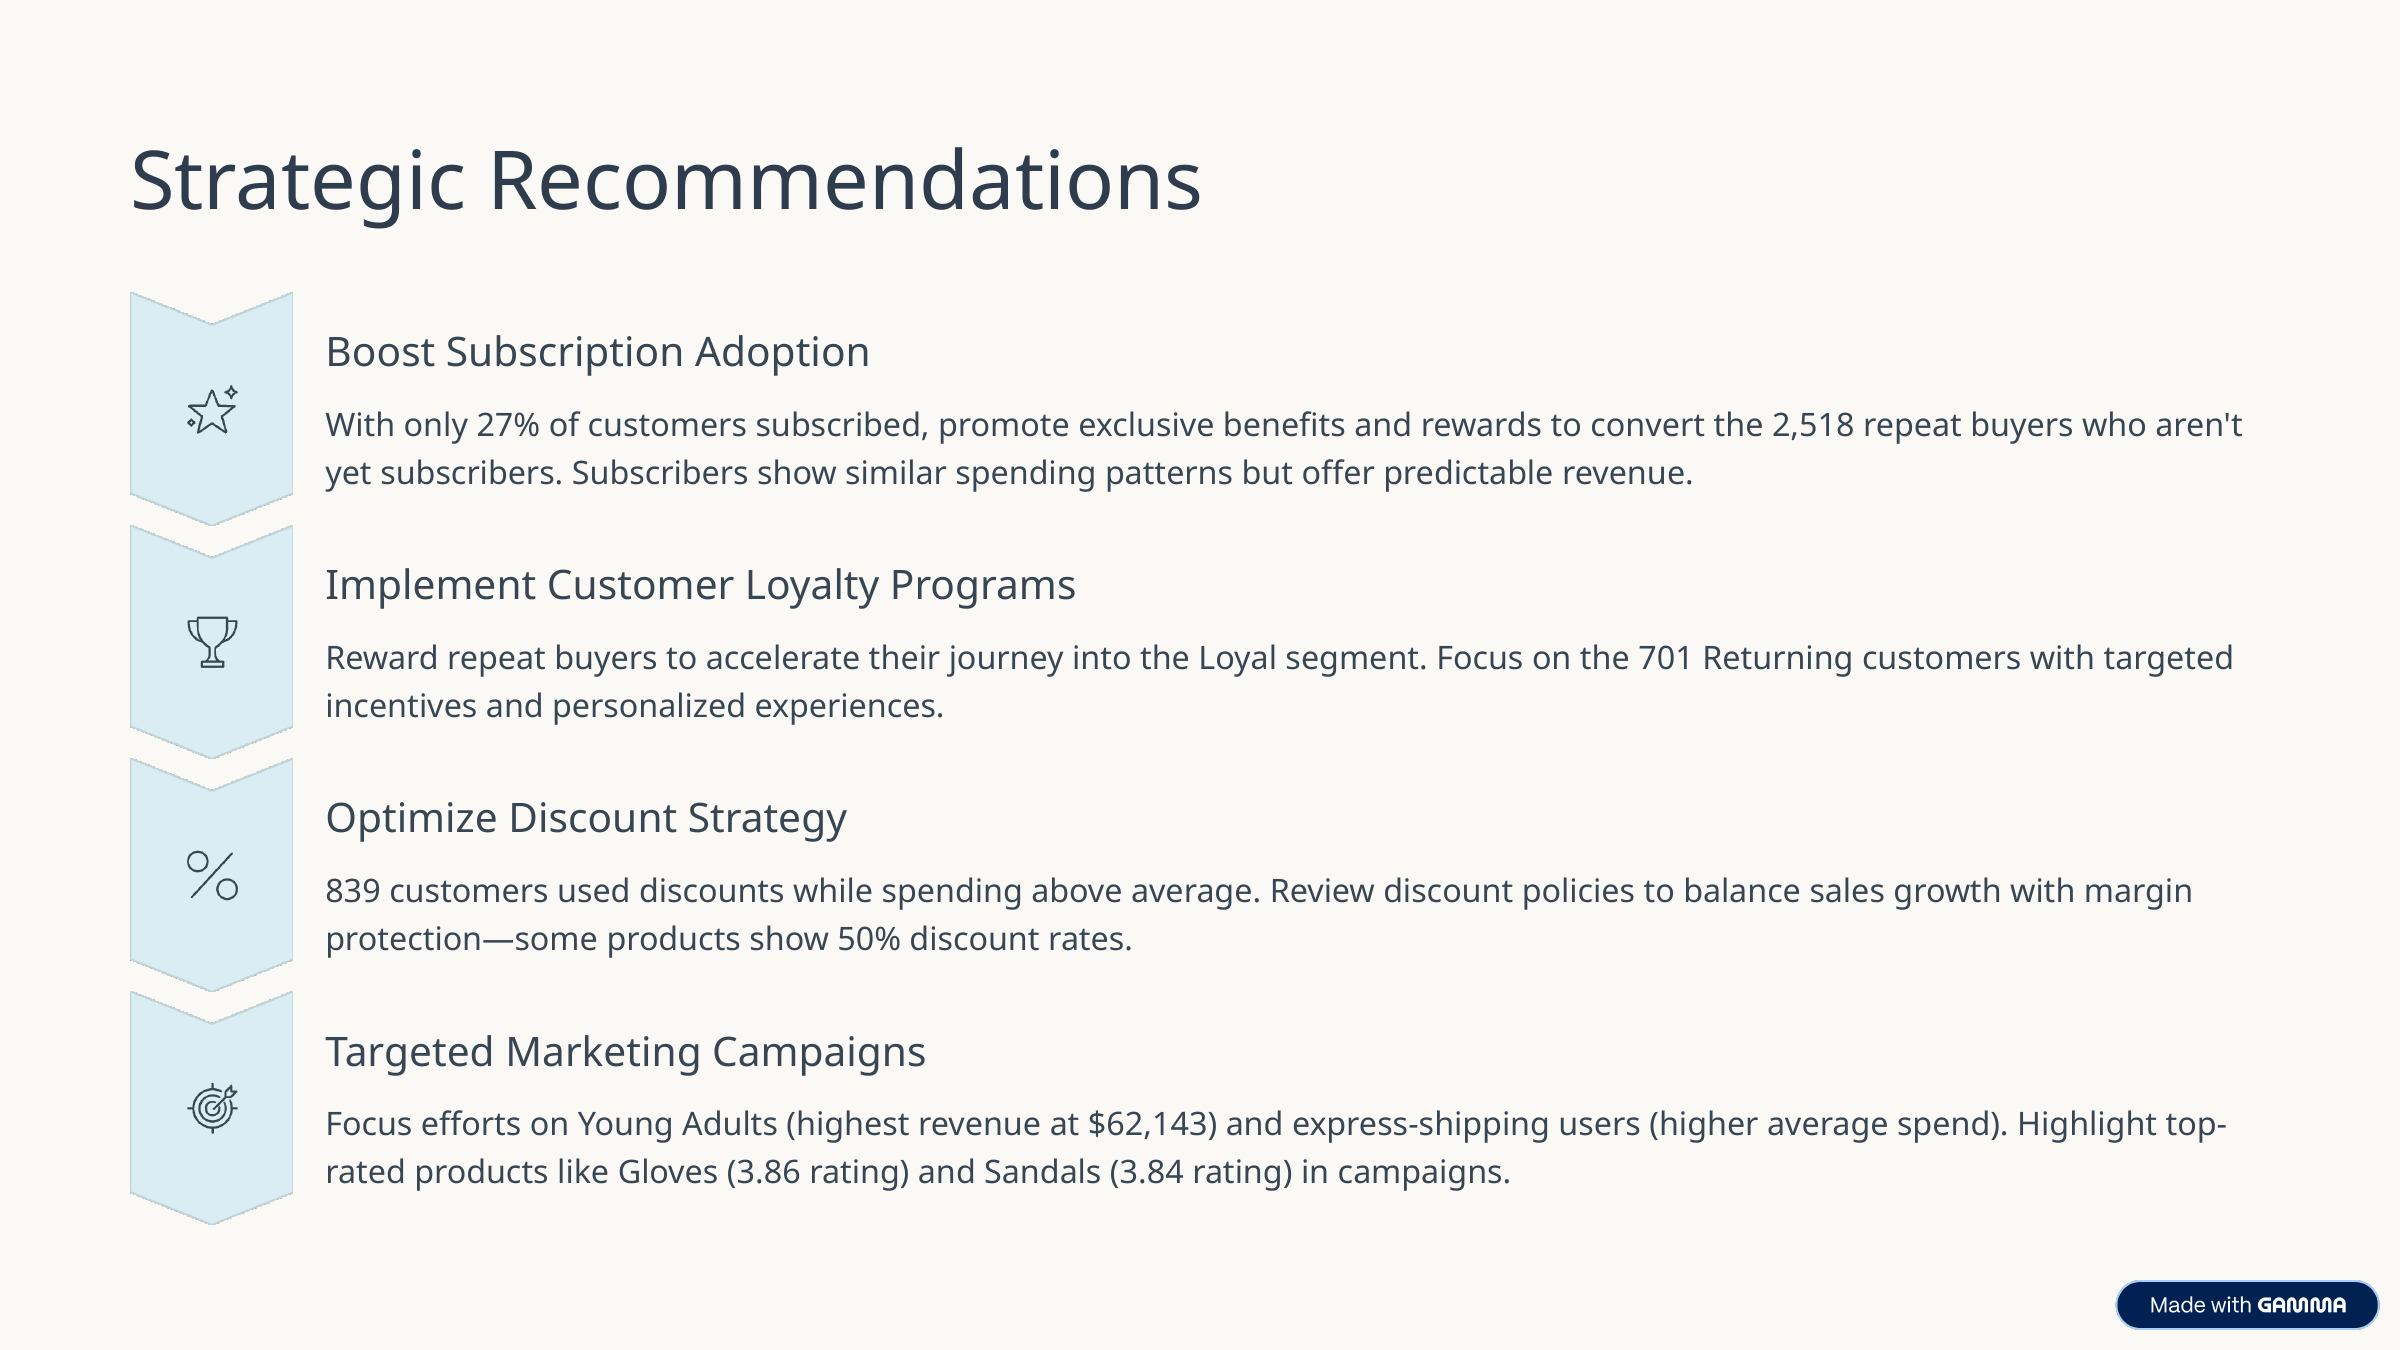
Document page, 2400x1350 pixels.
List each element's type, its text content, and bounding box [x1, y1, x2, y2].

text_box Implement Customer Loyalty Programs [325, 557, 1056, 609]
text_box With only 27% of customers subscribed, promote exclusive benefits and rewards to convert the 2,518 repeat buyers who aren't yet subscribers. Subscribers show similar spending patterns but offer predictable revenue. [325, 395, 2270, 493]
text_box Strategic Recommendations [130, 125, 1188, 227]
text_box Reward repeat buyers to accelerate their journey into the Loyal segment. Focus on the 701 Returning customers with targeted incentives and personalized experiences. [325, 628, 2270, 726]
text_box 839 customers used discounts while spending above average. Review discount policies to balance sales growth with margin protection—some products show 50% discount rates. [325, 861, 2270, 959]
text_box Focus efforts on Young Adults (highest revenue at $62,143) and express-shipping users (higher average spend). Highlight top-rated products like Gloves (3.86 rating) and Sandals (3.84 rating) in campaigns. [325, 1094, 2270, 1193]
picture [2106, 1271, 2389, 1339]
picture [130, 291, 293, 1225]
text_box Boost Subscription Adoption [325, 324, 855, 376]
text_box Targeted Marketing Campaigns [325, 1024, 913, 1075]
text_box Optimize Discount Strategy [325, 790, 837, 842]
